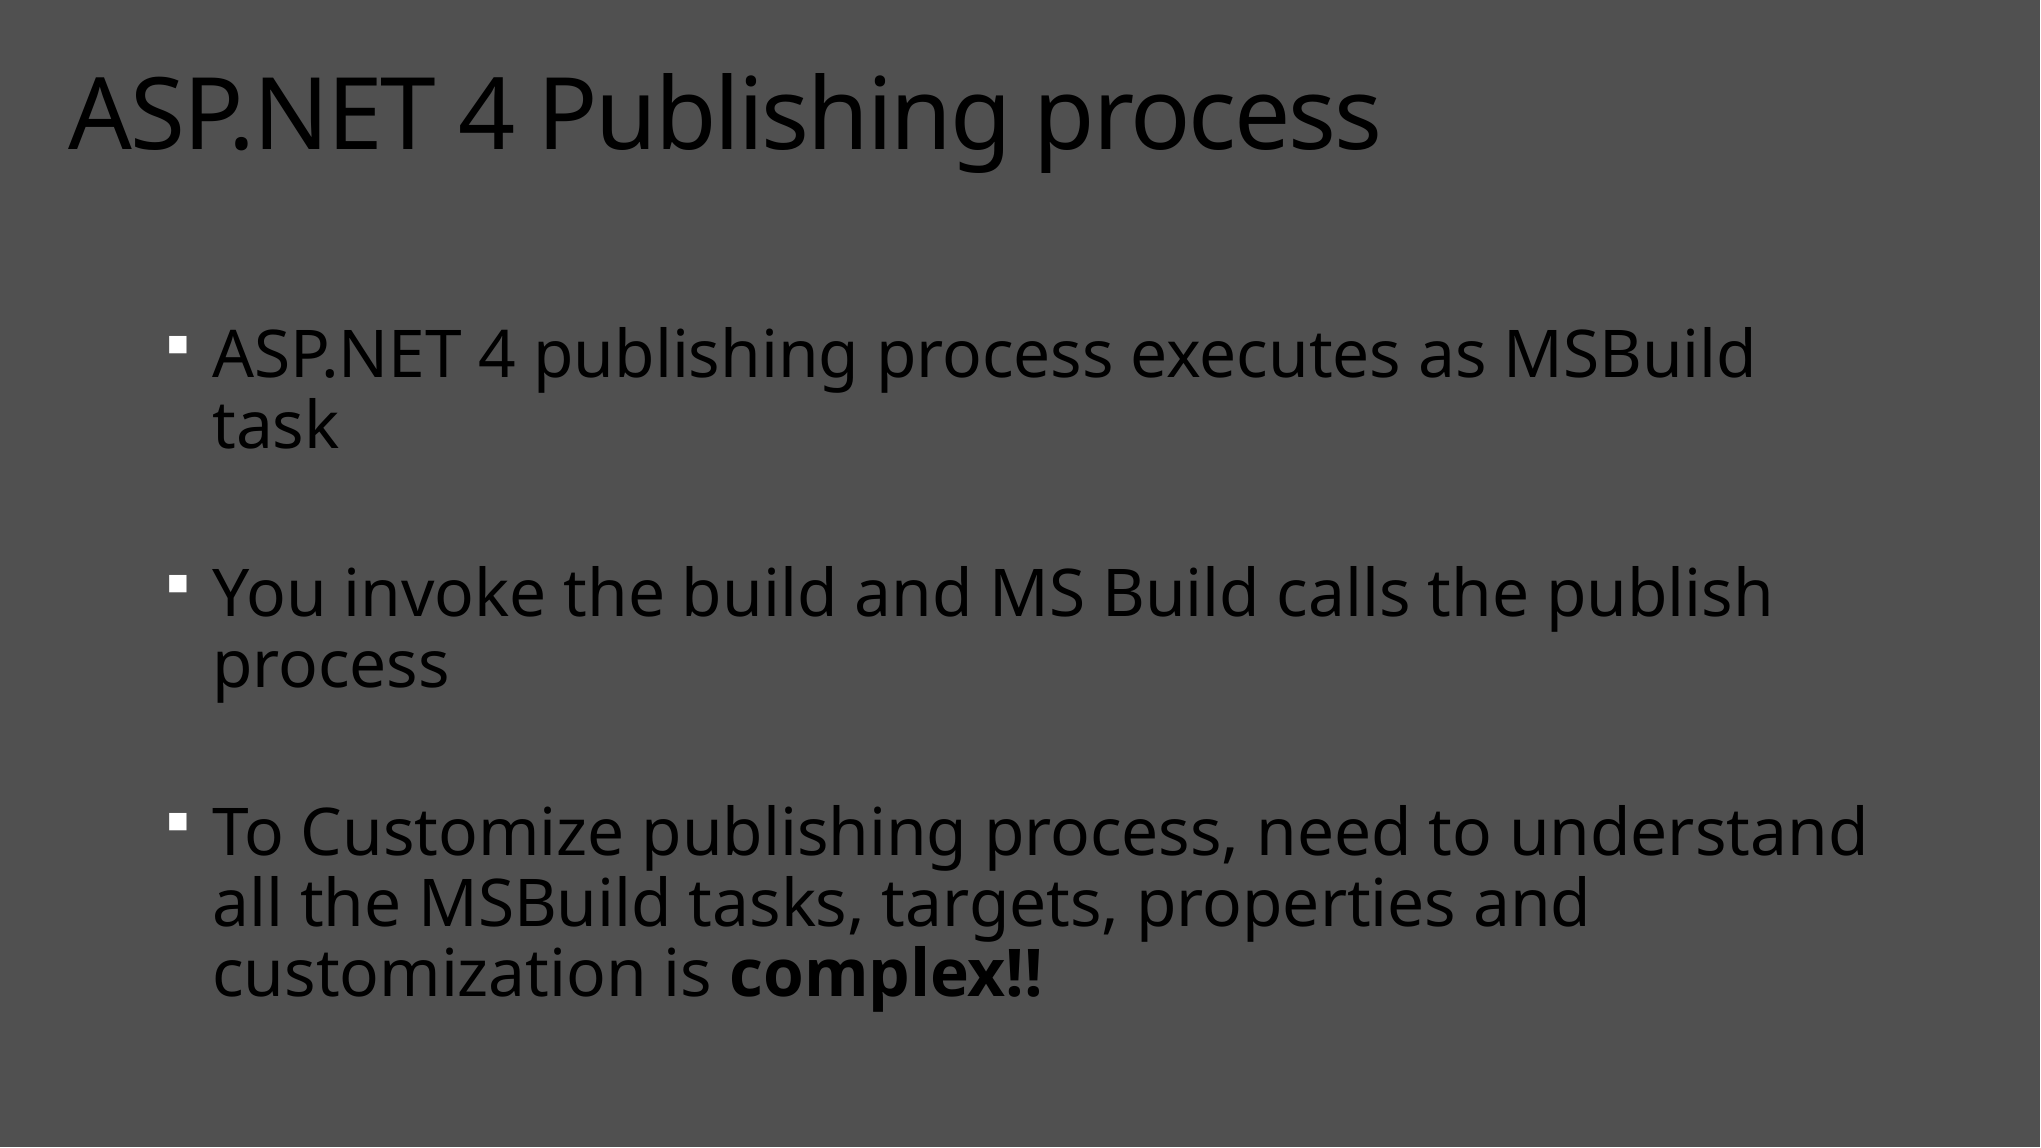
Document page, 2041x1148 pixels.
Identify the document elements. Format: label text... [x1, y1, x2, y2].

list ASP.NET 4 publishing process executes as MSBuild task You invoke the build and MS Build calls the publish process To Customize publishing process, need to understand all the MSBuild tasks, targets, properties and customization is complex!! [140, 305, 1900, 1034]
title ASP.NET 4 Publishing process [45, 48, 1996, 199]
